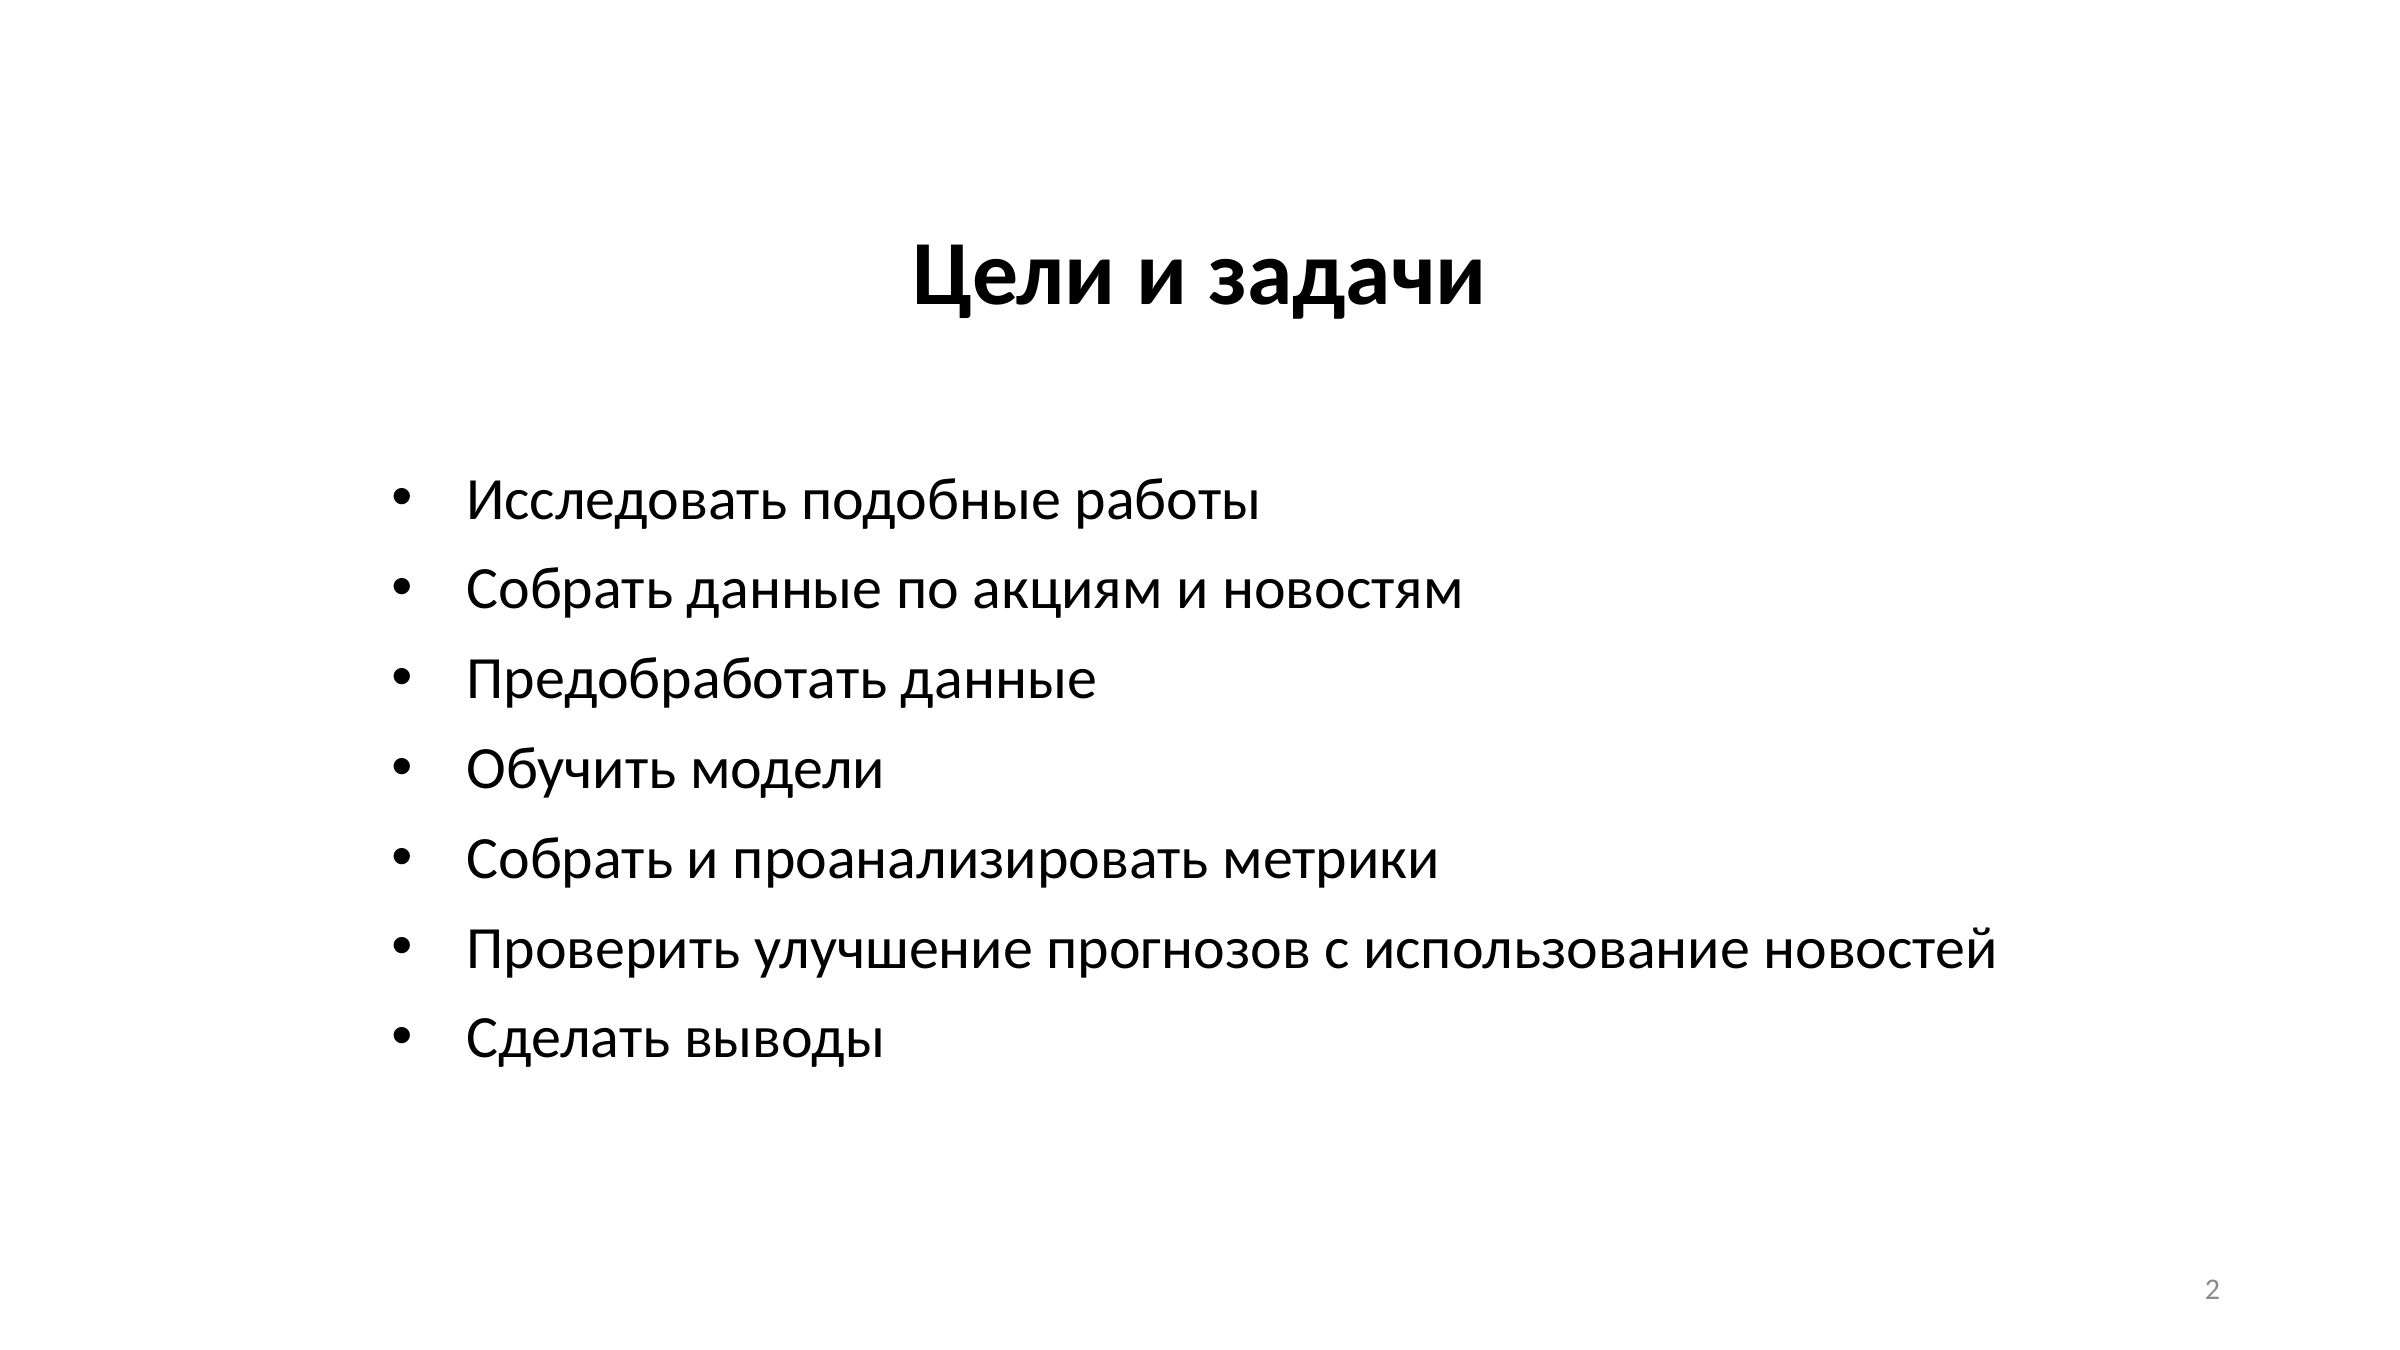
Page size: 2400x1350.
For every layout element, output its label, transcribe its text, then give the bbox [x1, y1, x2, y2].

list Исследовать подобные работы Собрать данные по акциям и новостям Предобработать данные Обучить модели Собрать и проанализировать метрики Проверить улучшение прогнозов с использование новостей Сделать выводы [376, 459, 2023, 1086]
slide_number 2 [1695, 1251, 2235, 1324]
text_box Цели и задачи [912, 212, 1488, 322]
